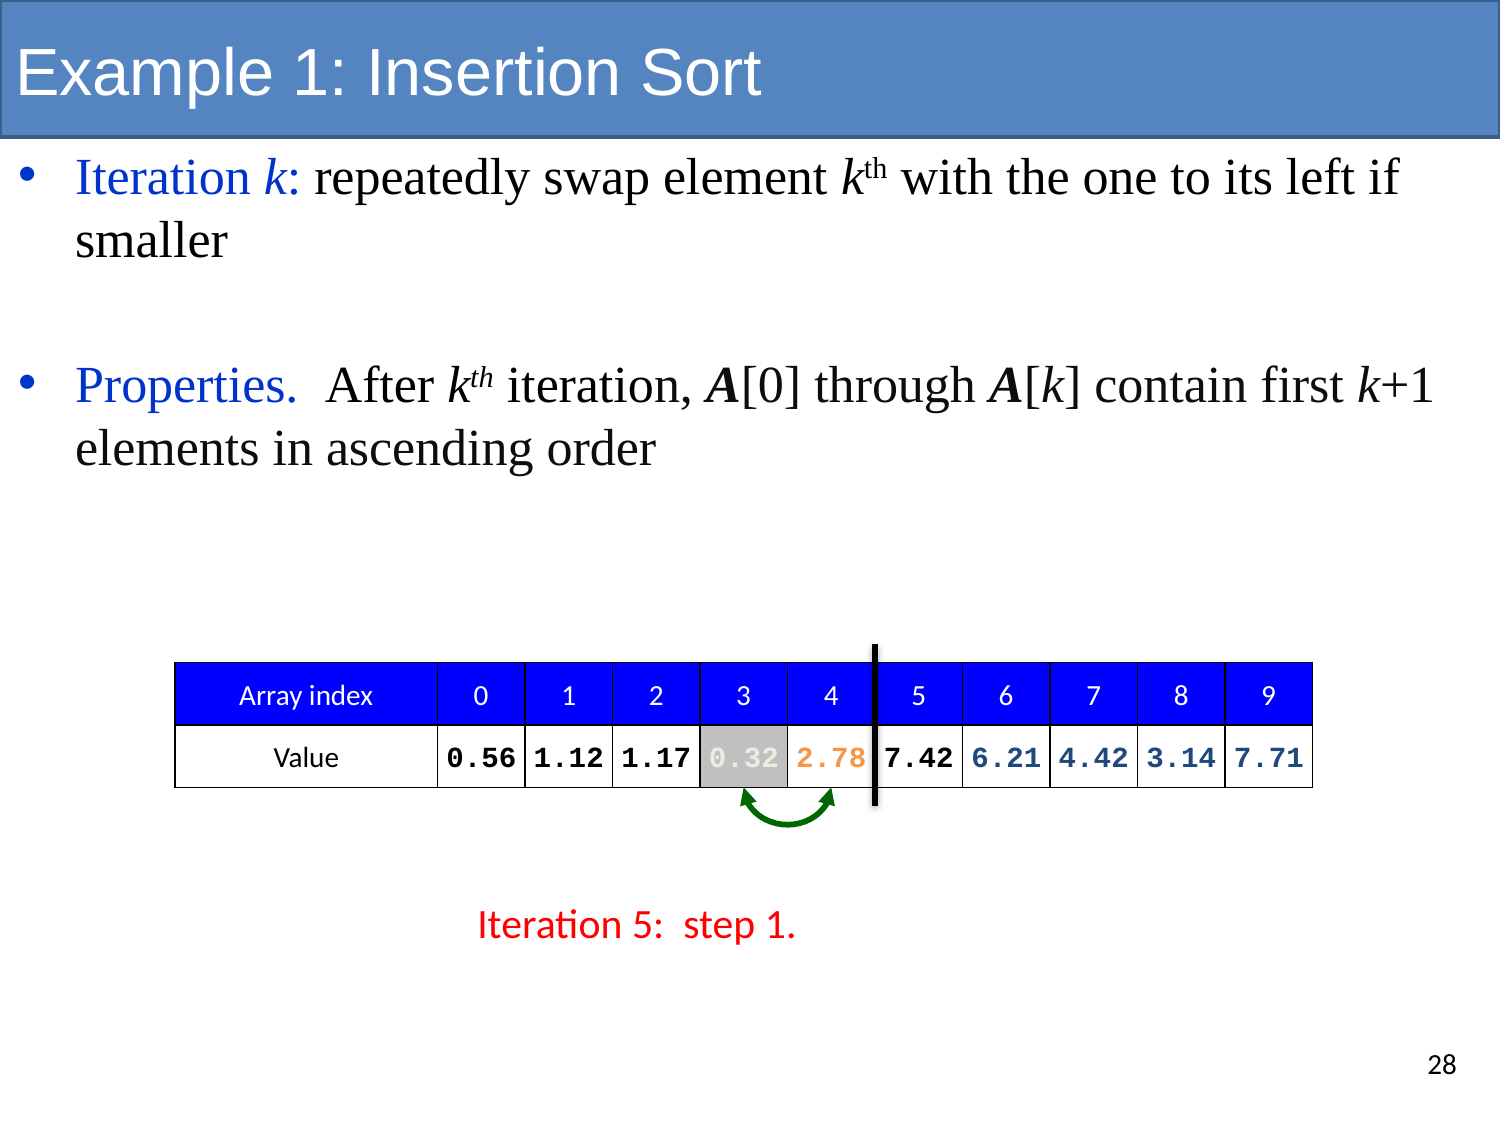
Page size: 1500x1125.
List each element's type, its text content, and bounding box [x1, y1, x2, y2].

slide_number 28 [1412, 1037, 1488, 1098]
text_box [879, 662, 1313, 726]
text_box 1.12 [525, 733, 612, 788]
text_box Iteration k: repeatedly swap element kth with the one to its left if smaller Properties. After kth iteration, A[0] through A[k] contain first k+1 elements in ascending order [3, 135, 1500, 513]
text_box 4.42 [1049, 733, 1138, 788]
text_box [174, 662, 870, 726]
text_box Iteration 5: step 1. [462, 889, 1075, 955]
text_box 1.17 [612, 733, 694, 788]
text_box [699, 733, 870, 788]
text_box 6.21 [962, 733, 1049, 788]
text_box 7.42 [883, 733, 962, 788]
title Example 1: Insertion Sort [0, 0, 1500, 138]
text_box 0.56 [438, 733, 525, 788]
text_box 3.14 [1138, 733, 1224, 788]
text_box 7.71 [1224, 731, 1313, 788]
text_box Value [174, 732, 438, 788]
